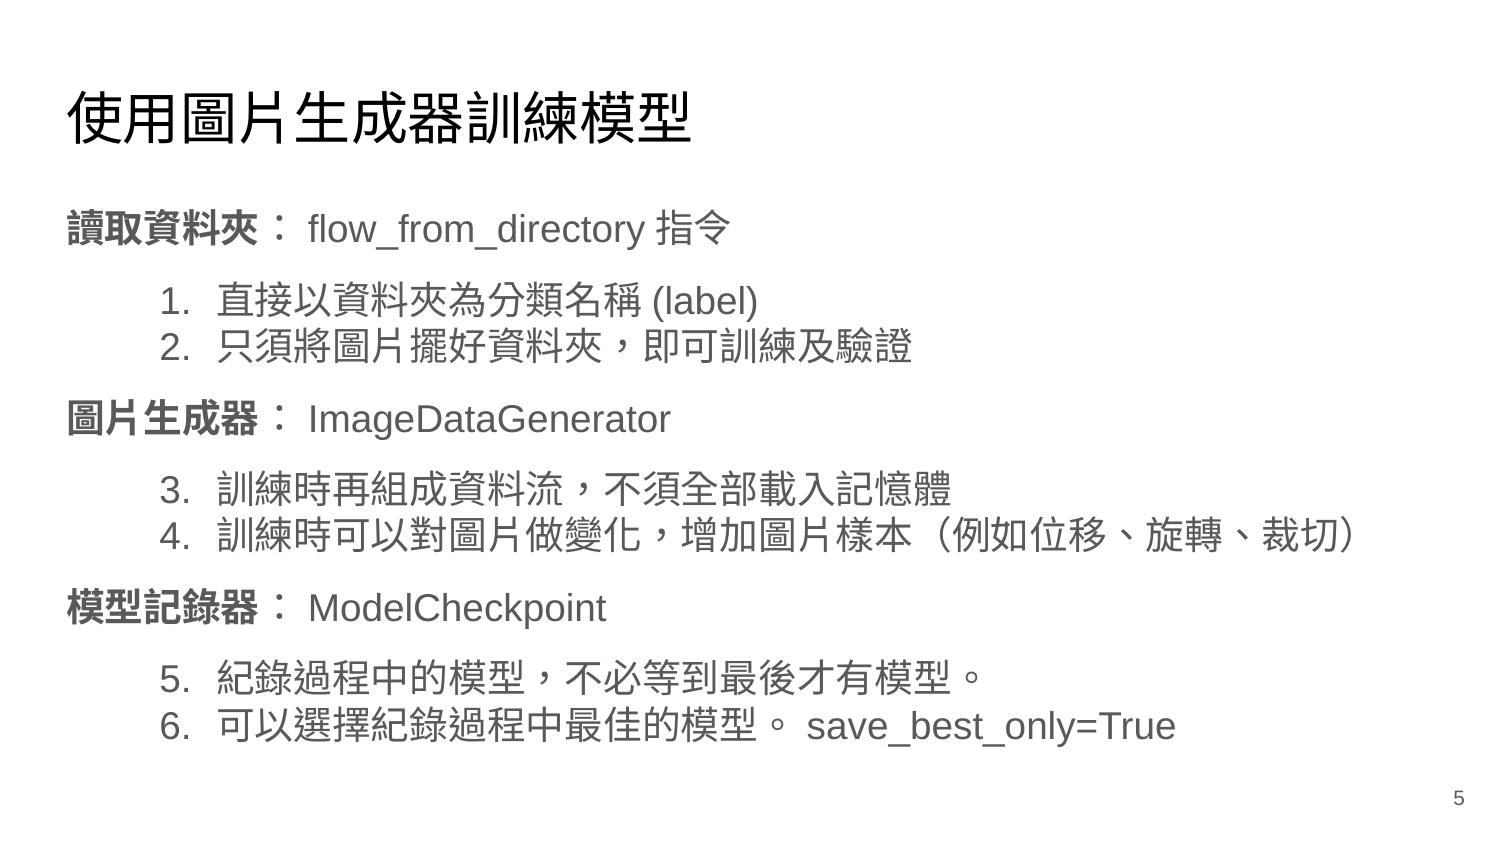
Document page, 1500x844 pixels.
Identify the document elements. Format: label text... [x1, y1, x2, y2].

list 讀取資料夾：flow_from_directory指令 直接以資料夾為分類名稱(label) 只須將圖片擺好資料夾，即可訓練及驗證 圖片生成器：ImageDataGenerator 訓練時再組成資料流，不須全部載入記憶體 訓練時可以對圖片做變化，增加圖片樣本（例如位移、旋轉、裁切） 模型記錄器：ModelCheckpoint 紀錄過程中的模型，不必等到最後才有模型。 可以選擇紀錄過程中最佳的模型。save_best_only=True [51, 189, 1449, 830]
slide_number ‹#› [1389, 764, 1480, 830]
title 使用圖片生成器訓練模型 [51, 72, 1449, 167]
